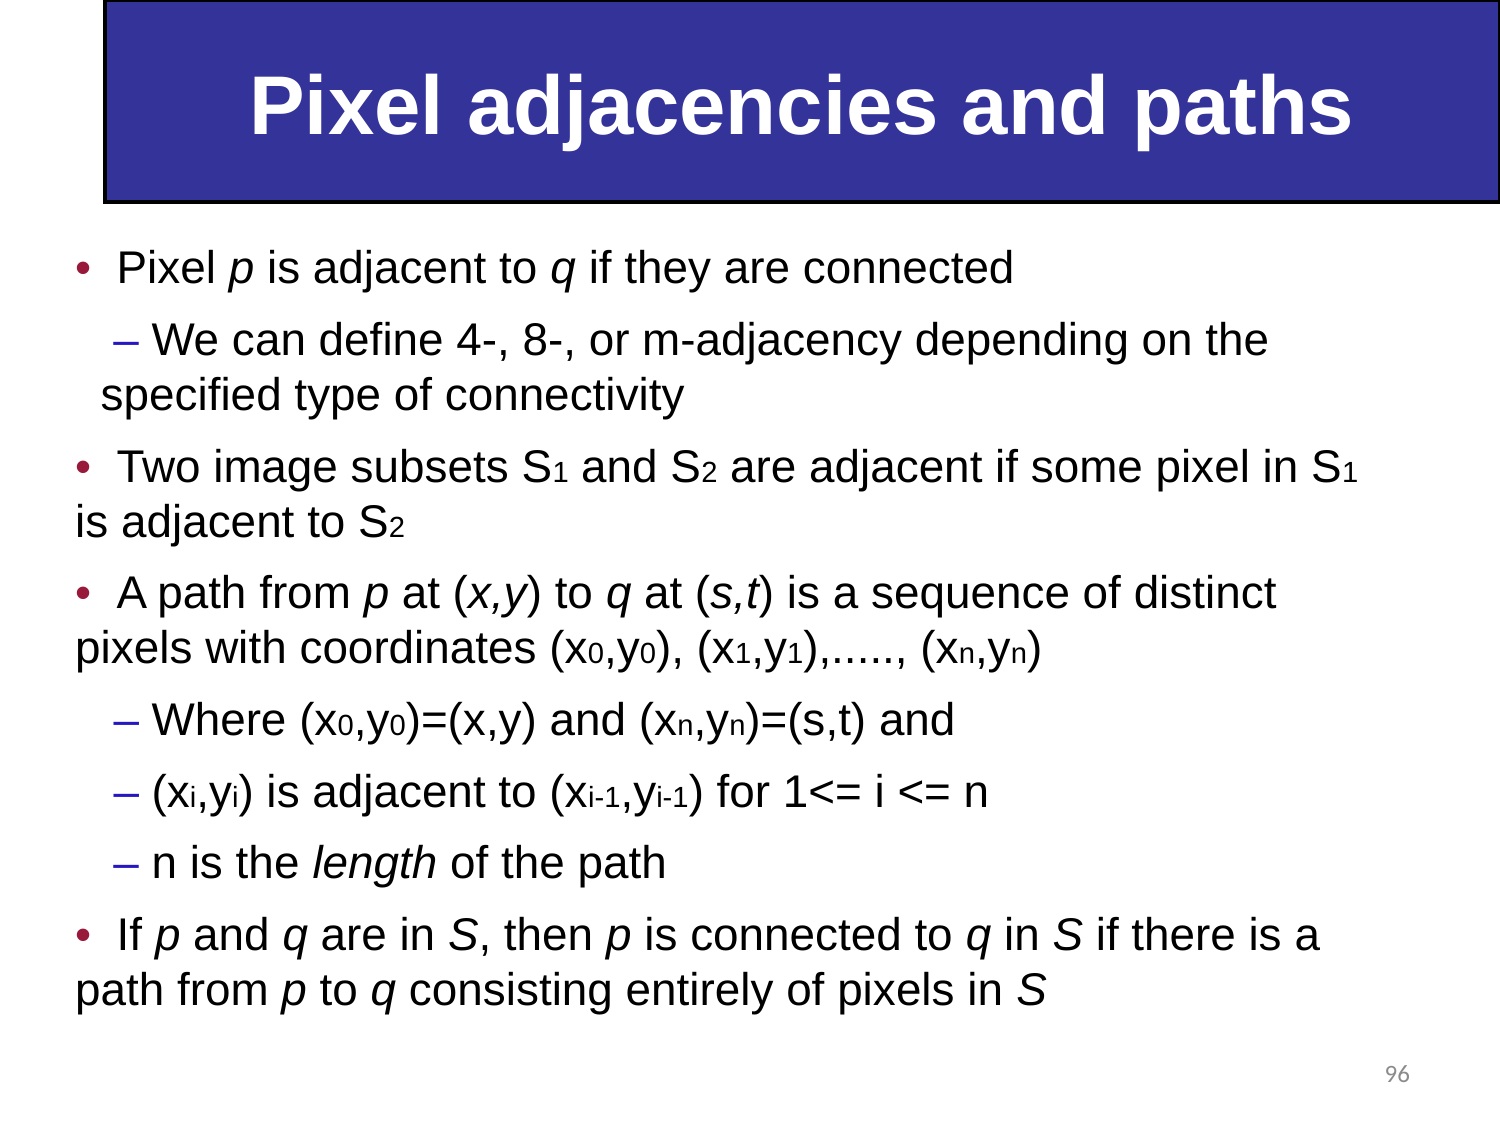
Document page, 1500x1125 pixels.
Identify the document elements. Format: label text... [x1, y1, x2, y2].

slide_number 96 [1074, 1042, 1425, 1103]
text_box • Pixel p is adjacent to q if they are connected – We can define 4-, 8-, or m-adjacency depending on the specified type of connectivity • Two image subsets S1 and S2 are adjacent if some pixel in S1 is adjacent to S2 • A path from p at (x,y) to q at (s,t) is a sequence of distinct pixels with coordinates (x0,y0), (x1,y1),....., (xn,yn) – Where (x0,y0)=(x,y) and (xn,yn)=(s,t) and – (xi,yi) is adjacent to (xi-1,yi-1) for 1<= i <= n – n is the length of the path • If p and q are in S, then p is connected to q in S if there is a path from p to q consisting entirely of pixels in S [60, 230, 1411, 1125]
text_box Pixel adjacencies and paths [104, 0, 1500, 202]
